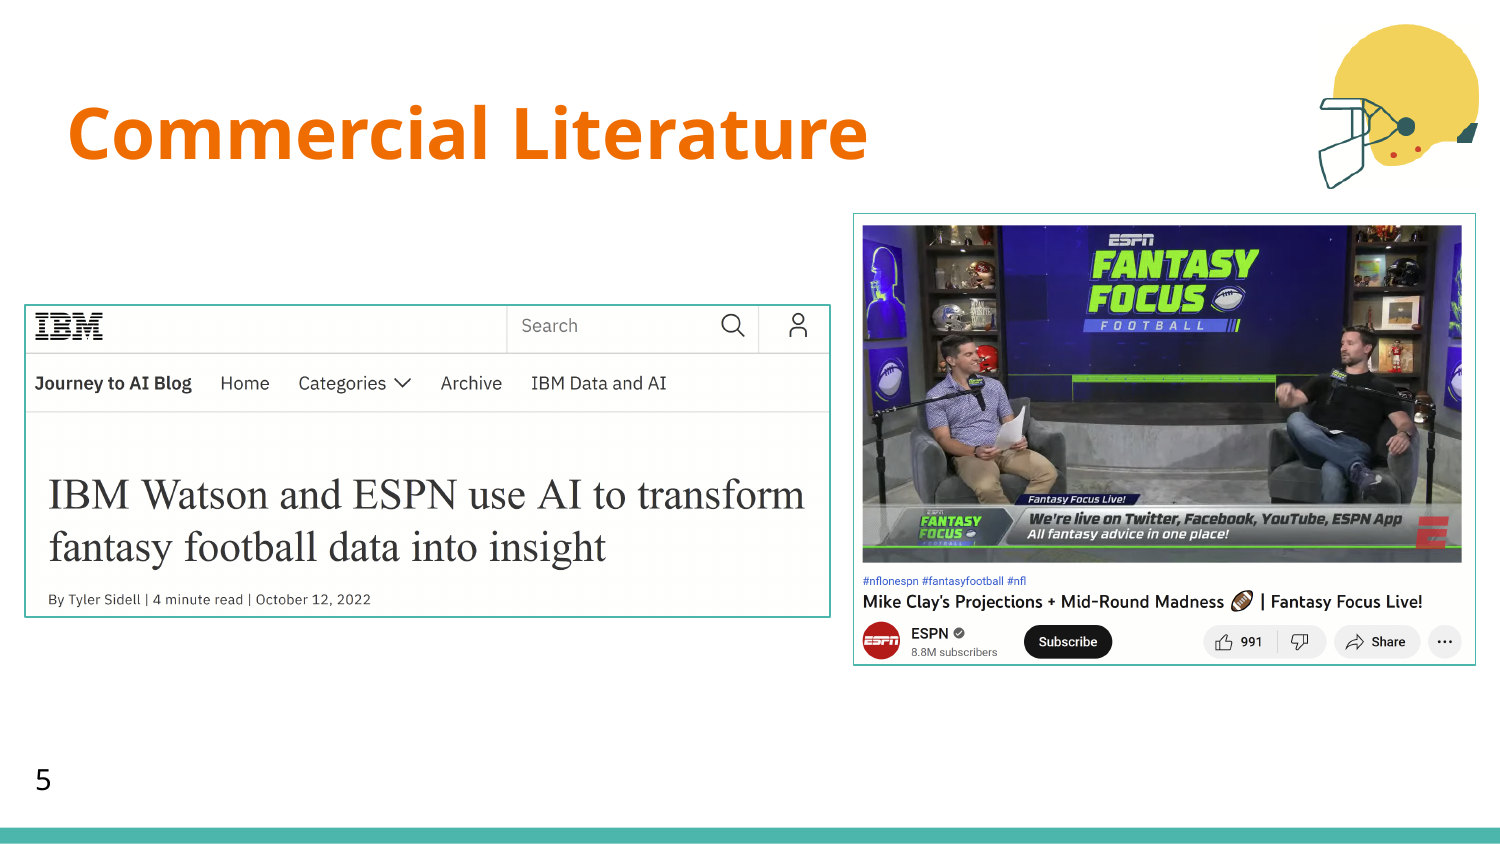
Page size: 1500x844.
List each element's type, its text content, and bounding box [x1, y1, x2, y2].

picture [854, 213, 1476, 665]
picture [1318, 23, 1479, 190]
picture [25, 305, 830, 617]
title Commercial Literature [51, 72, 1313, 189]
text_box 5 [19, 746, 106, 812]
